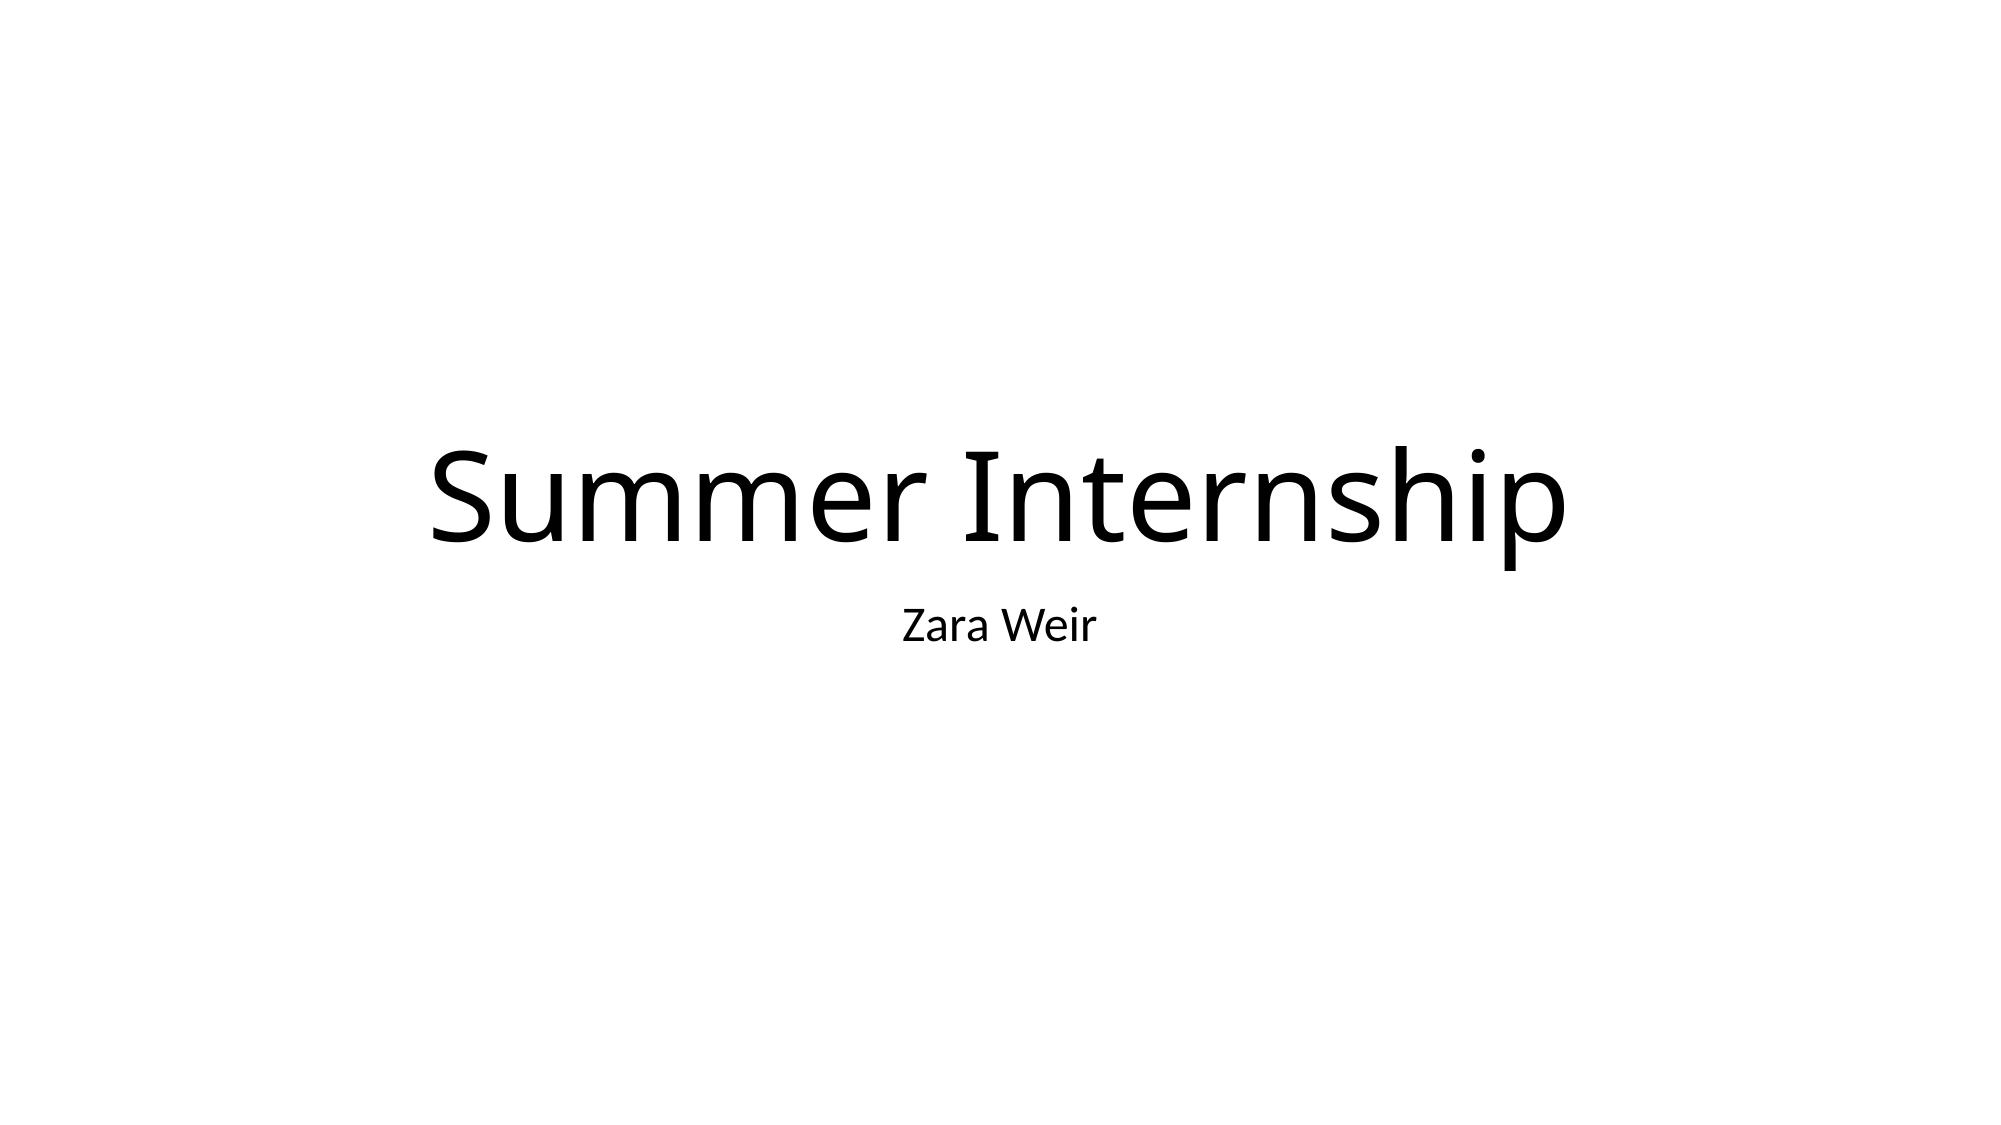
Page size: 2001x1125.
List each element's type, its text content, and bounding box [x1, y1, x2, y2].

subtitle Zara Weir [249, 590, 1750, 863]
title Summer Internship [249, 184, 1750, 576]
